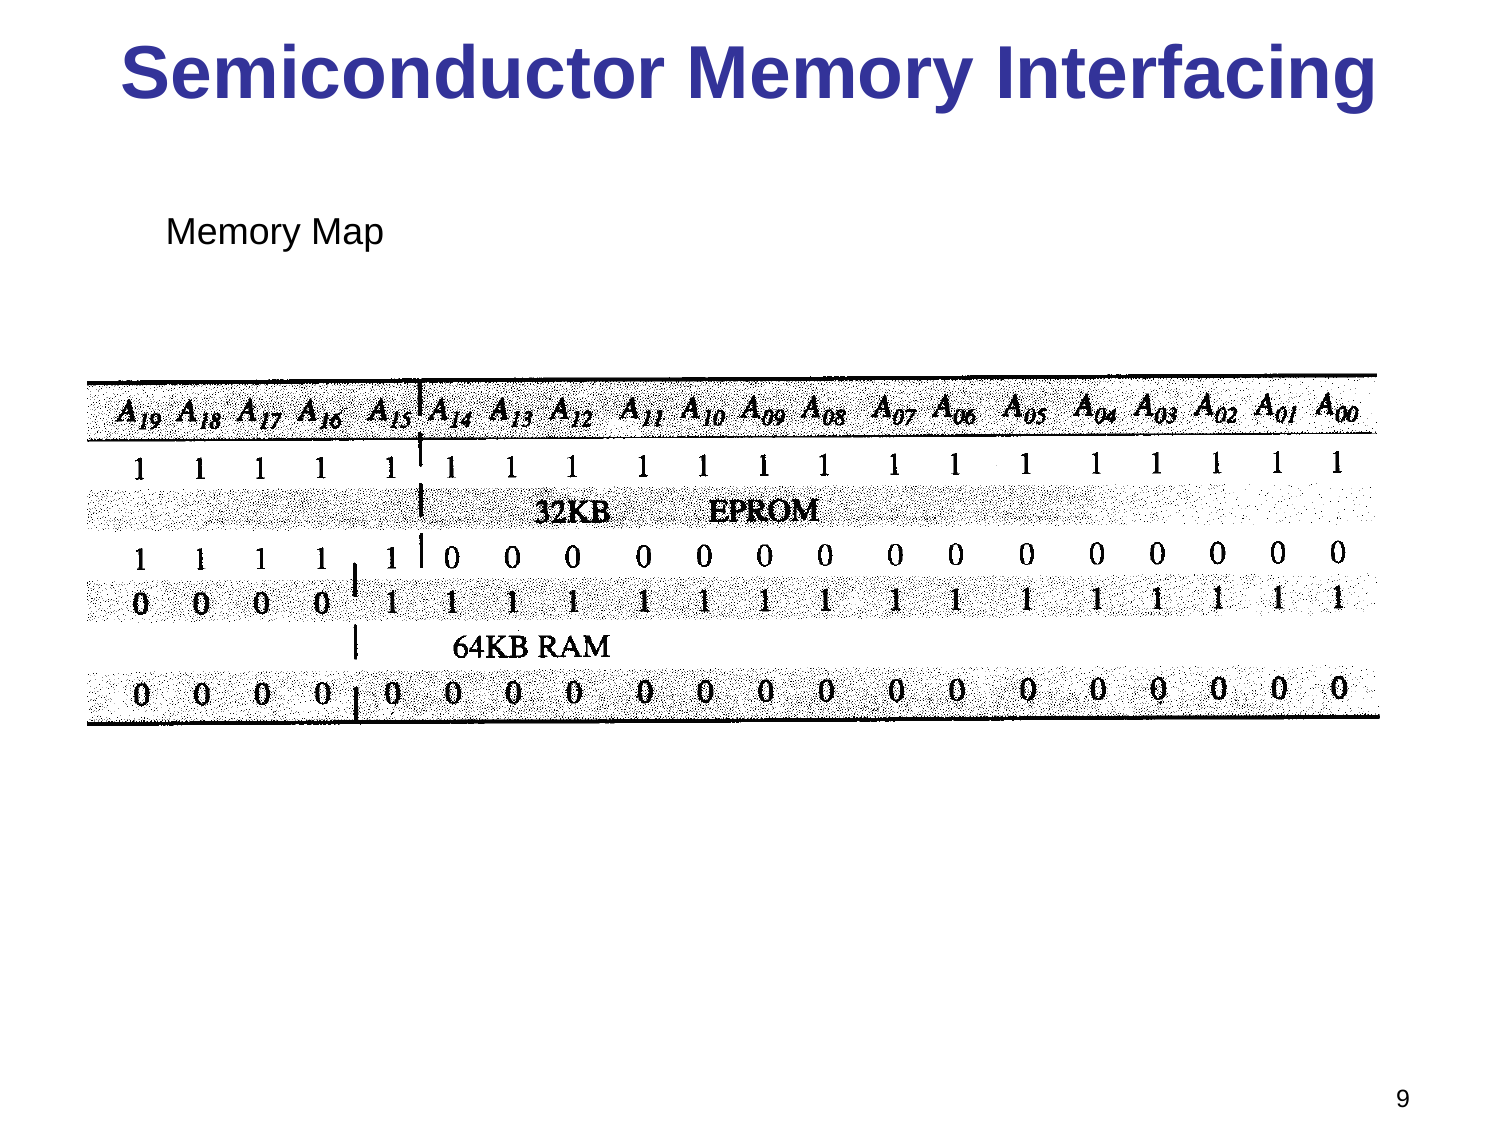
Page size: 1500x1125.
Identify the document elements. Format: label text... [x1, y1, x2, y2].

picture [87, 362, 1387, 735]
slide_number 9 [1074, 1074, 1426, 1103]
title Semiconductor Memory Interfacing [24, 12, 1476, 126]
text_box Memory Map [87, 199, 463, 260]
